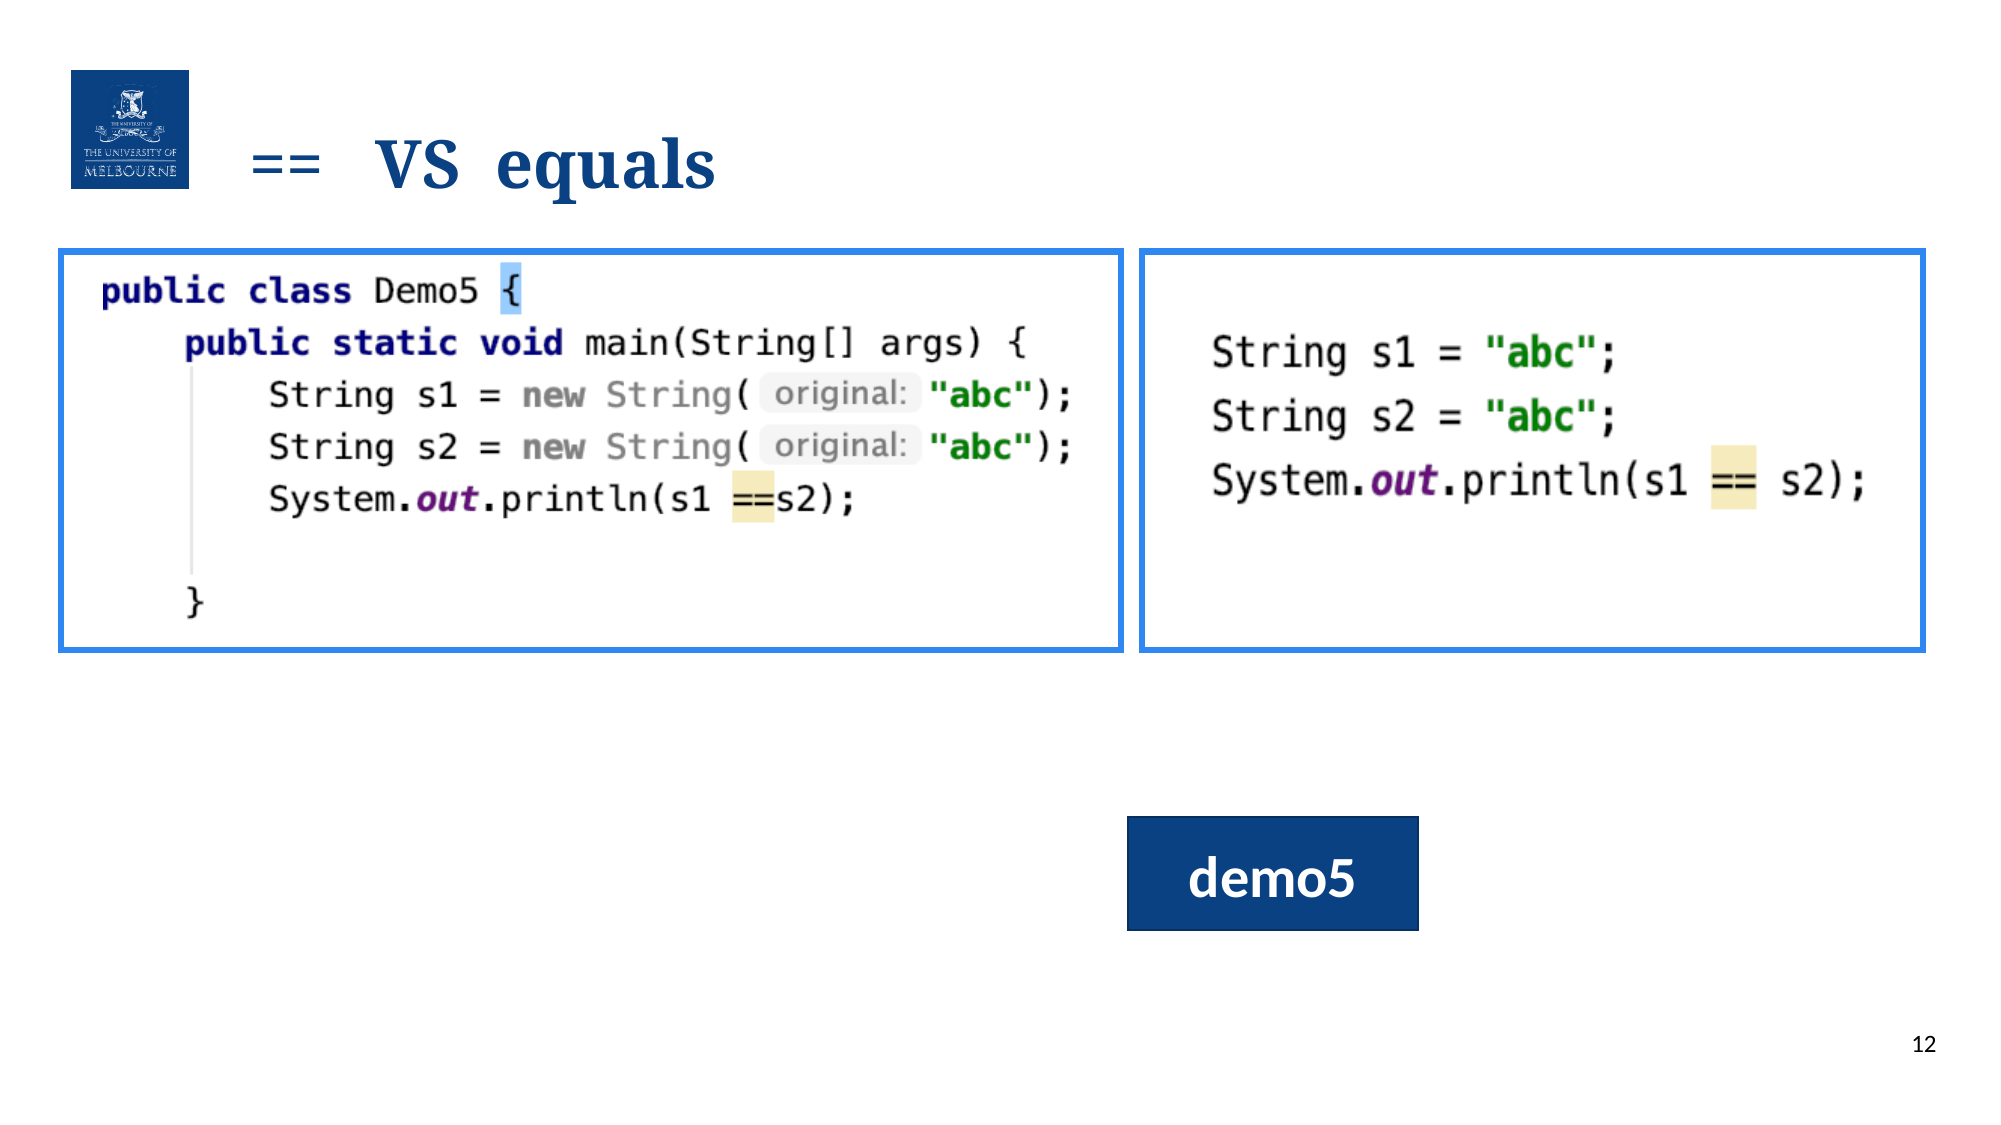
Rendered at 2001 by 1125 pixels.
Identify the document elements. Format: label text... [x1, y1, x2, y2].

text_box [60, 250, 1122, 651]
picture [103, 251, 1121, 650]
picture [71, 70, 189, 189]
title == VS equals [234, 64, 1924, 211]
slide_number 12 [1797, 1012, 1937, 1073]
picture [1162, 314, 1945, 563]
text_box demo5 [1127, 816, 1419, 931]
text_box [1141, 250, 1924, 651]
